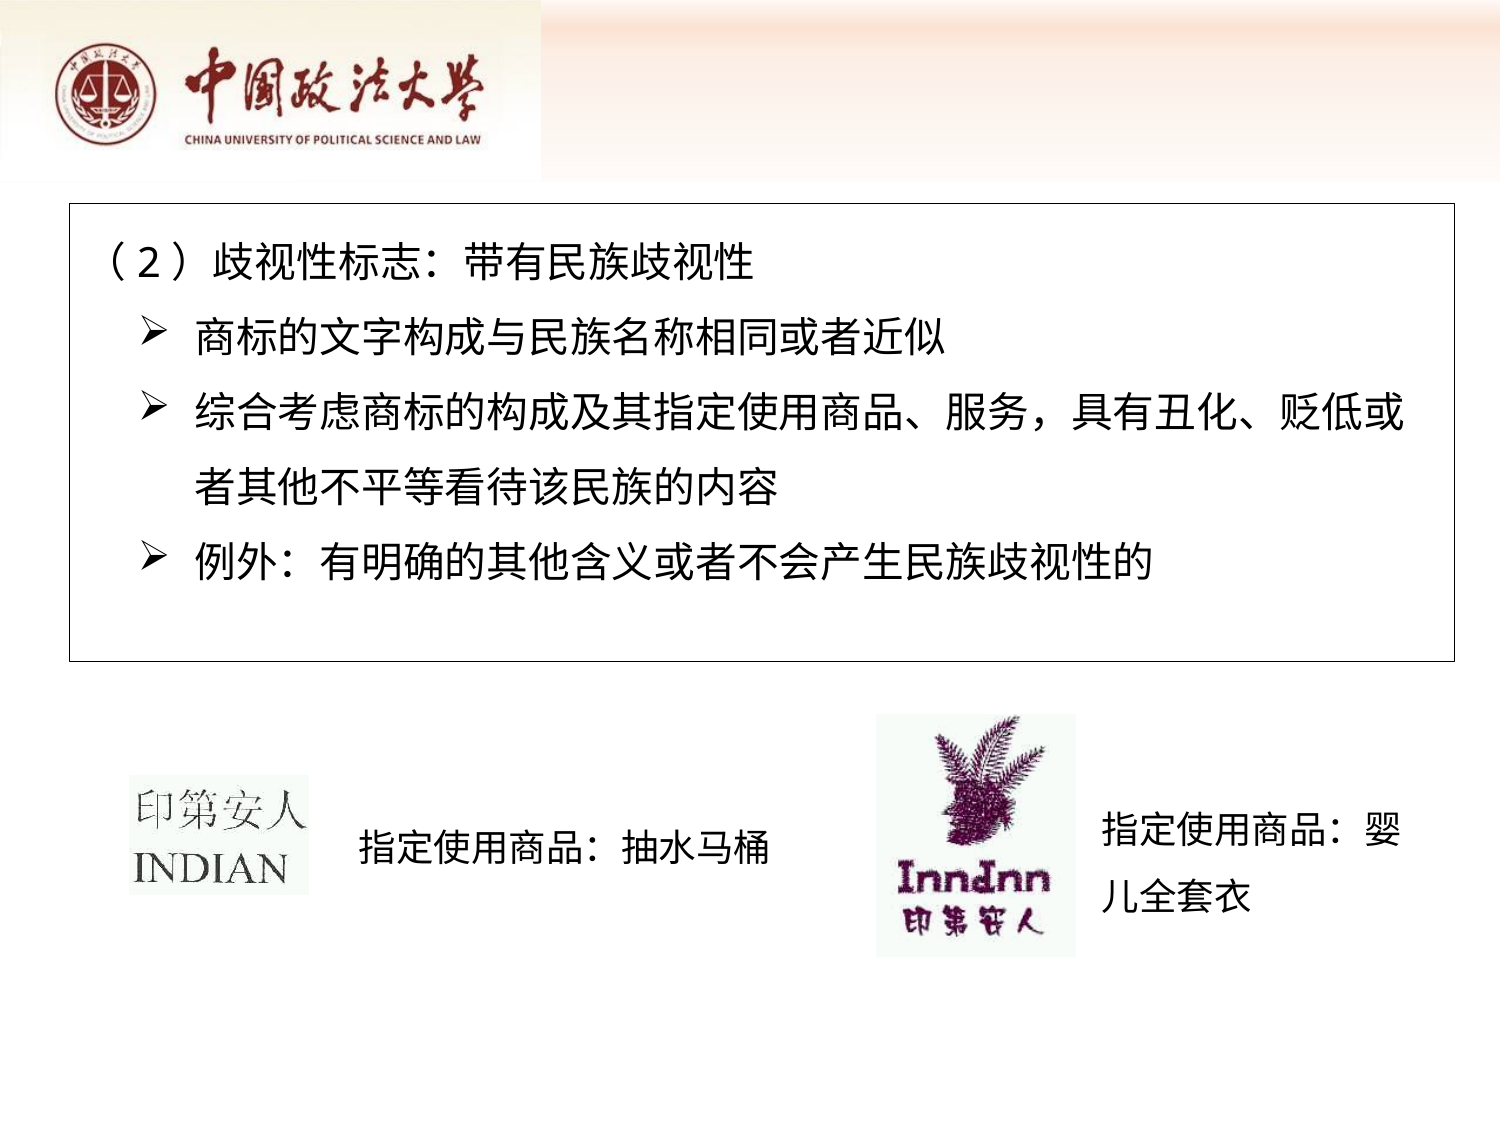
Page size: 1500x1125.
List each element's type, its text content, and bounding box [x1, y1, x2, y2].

picture [0, 0, 1500, 182]
picture [876, 714, 1076, 957]
picture [129, 775, 310, 895]
list （2）歧视性标志：带有民族歧视性 商标的文字构成与民族名称相同或者近似 综合考虑商标的构成及其指定使用商品、服务，具有丑化、贬低或者其他不平等看待该民族的内容 例外：有明确的其他含义或者不会产生民族歧视性的 [69, 203, 1455, 662]
text_box 指定使用商品：婴儿全套衣 [1086, 775, 1422, 926]
text_box 指定使用商品：抽水马桶 [343, 793, 820, 877]
